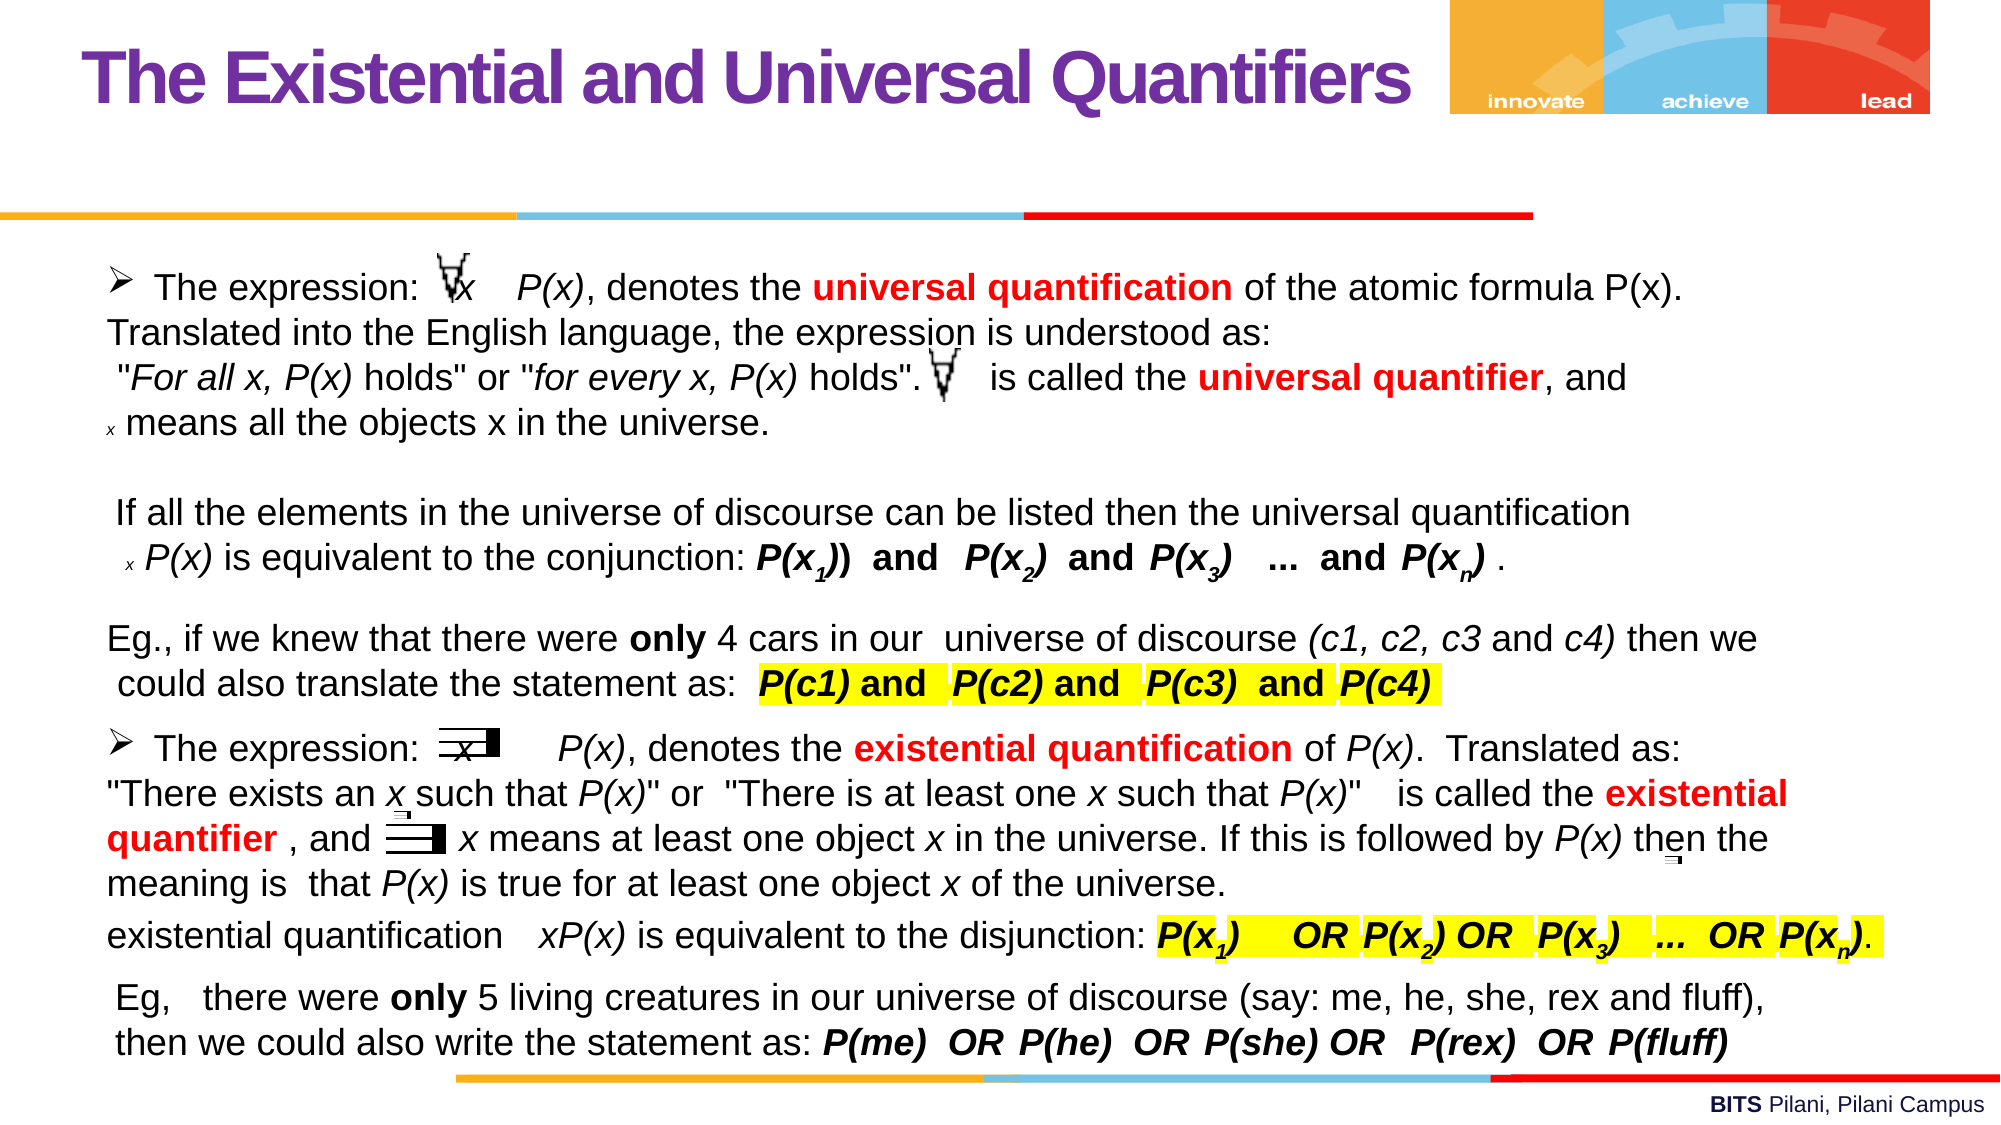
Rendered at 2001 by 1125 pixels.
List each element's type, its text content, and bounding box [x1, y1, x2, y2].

picture [1665, 856, 1682, 864]
picture [437, 253, 470, 303]
text_box If all the elements in the universe of discourse can be listed then the universal quantification x P(x) is equivalent to the conjunction: P(x1)) and P(x2) and P(x3) ... and P(xn) . [100, 480, 1668, 606]
list The Existential and Universal Quantifiers [66, 24, 1450, 213]
picture [386, 824, 446, 854]
picture [929, 348, 961, 402]
picture [1449, 0, 1930, 114]
text_box existential quantification xP(x) is equivalent to the disjunction: P(x1) OR P(x2) OR P(x3) ... OR P(xn). [91, 903, 1988, 1017]
picture [439, 728, 500, 757]
text_box Eg, there were only 5 living creatures in our universe of discourse (say: me, he, she, rex and fluff), then we could also write the statement as: P(me) OR P(he) OR P(she) OR P(rex) OR P(fluff) [100, 965, 1792, 1116]
text_box The expression: x P(x), denotes the existential quantification of P(x). Translated as: "There exists an x such that P(x)" or "There is at least one x such that P(x)" is called the existential quantifier , and x means at least one object x in the universe. If this is followed by P(x) then the meaning is that P(x) is true for at least one object x of the universe. [91, 716, 1863, 903]
picture [394, 811, 411, 819]
text_box The expression: x P(x), denotes the universal quantification of the atomic formula P(x). Translated into the English language, the expression is understood as: "For all x, P(x) holds" or "for every x, P(x) holds". is called the universal quantifier, and x means all the objects x in the universe. [91, 255, 1767, 496]
text_box Eg., if we knew that there were only 4 cars in our universe of discourse (c1, c2, c3 and c4) then we could also translate the statement as: P(c1) and P(c2) and P(c3) and P(c4) [91, 606, 1791, 716]
